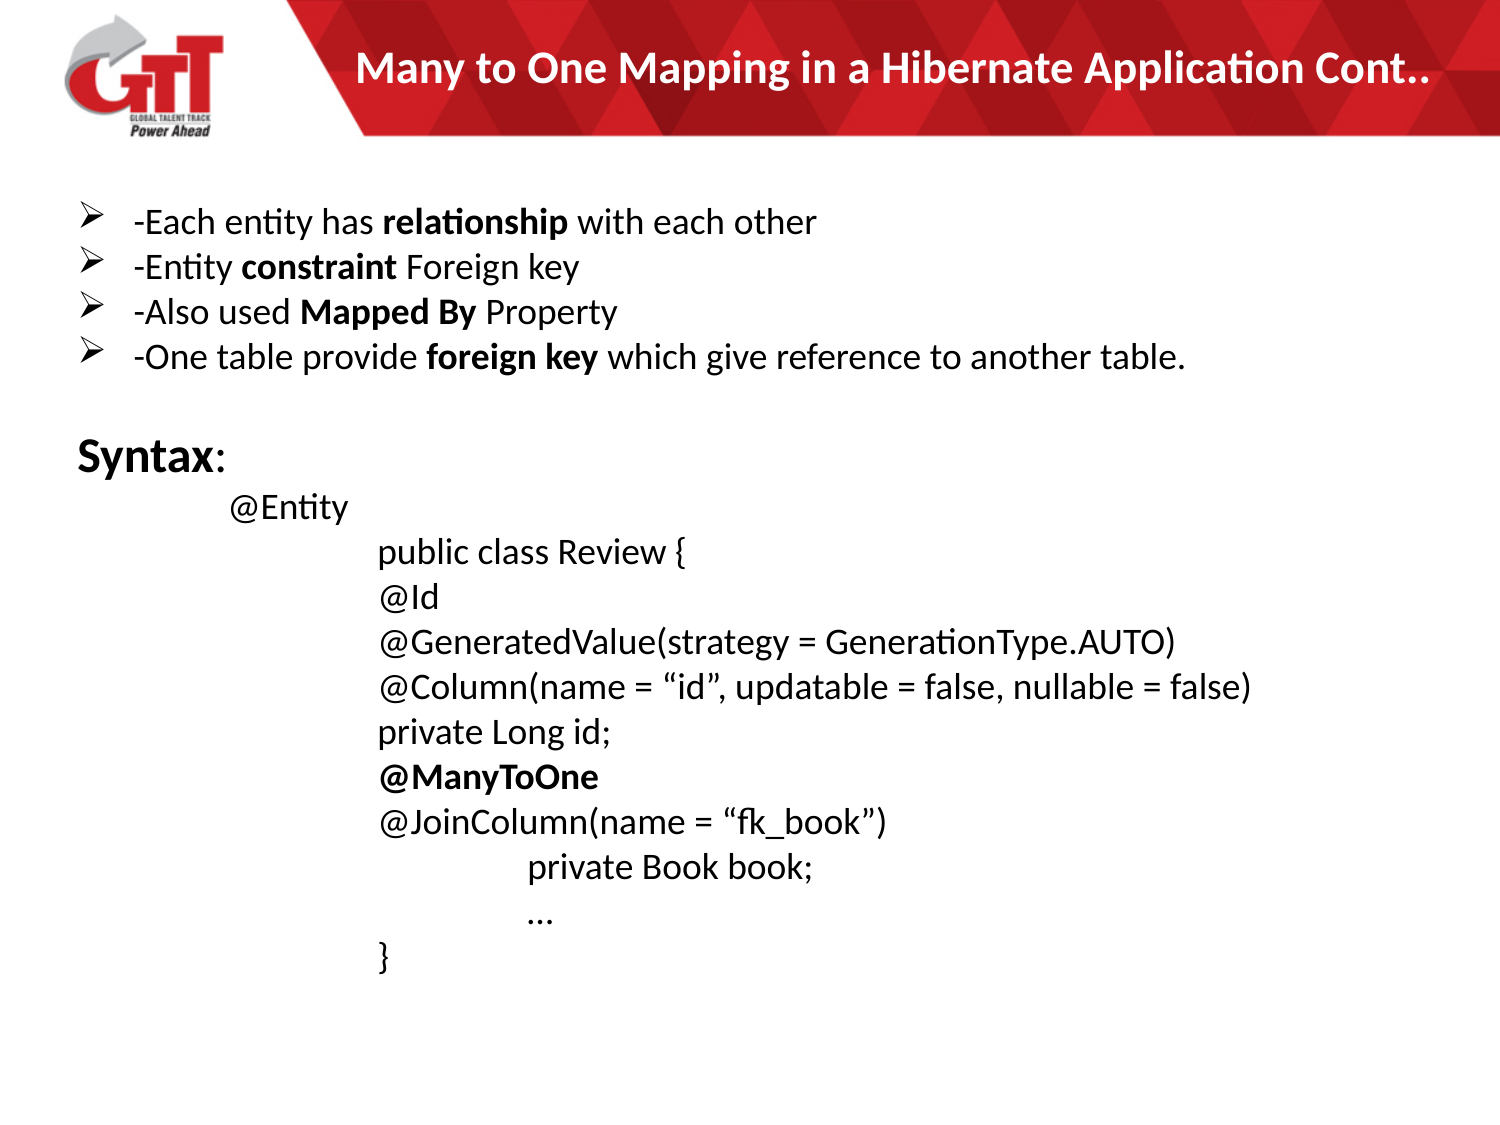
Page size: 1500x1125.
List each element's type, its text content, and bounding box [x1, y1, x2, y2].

text_box -Each entity has relationship with each other -Entity constraint Foreign key -Also used Mapped By Property -One table provide foreign key which give reference to another table. Syntax: @Entity public class Review { @Id @GeneratedValue(strategy = GenerationType.AUTO) @Column(name = “id”, updatable = false, nullable = false) private Long id; @ManyToOne @JoinColumn(name = “fk_book”) private Book book; … } [62, 189, 1463, 985]
picture [0, 0, 1500, 1125]
title Many to One Mapping in a Hibernate Application Cont.. [324, 12, 1463, 118]
